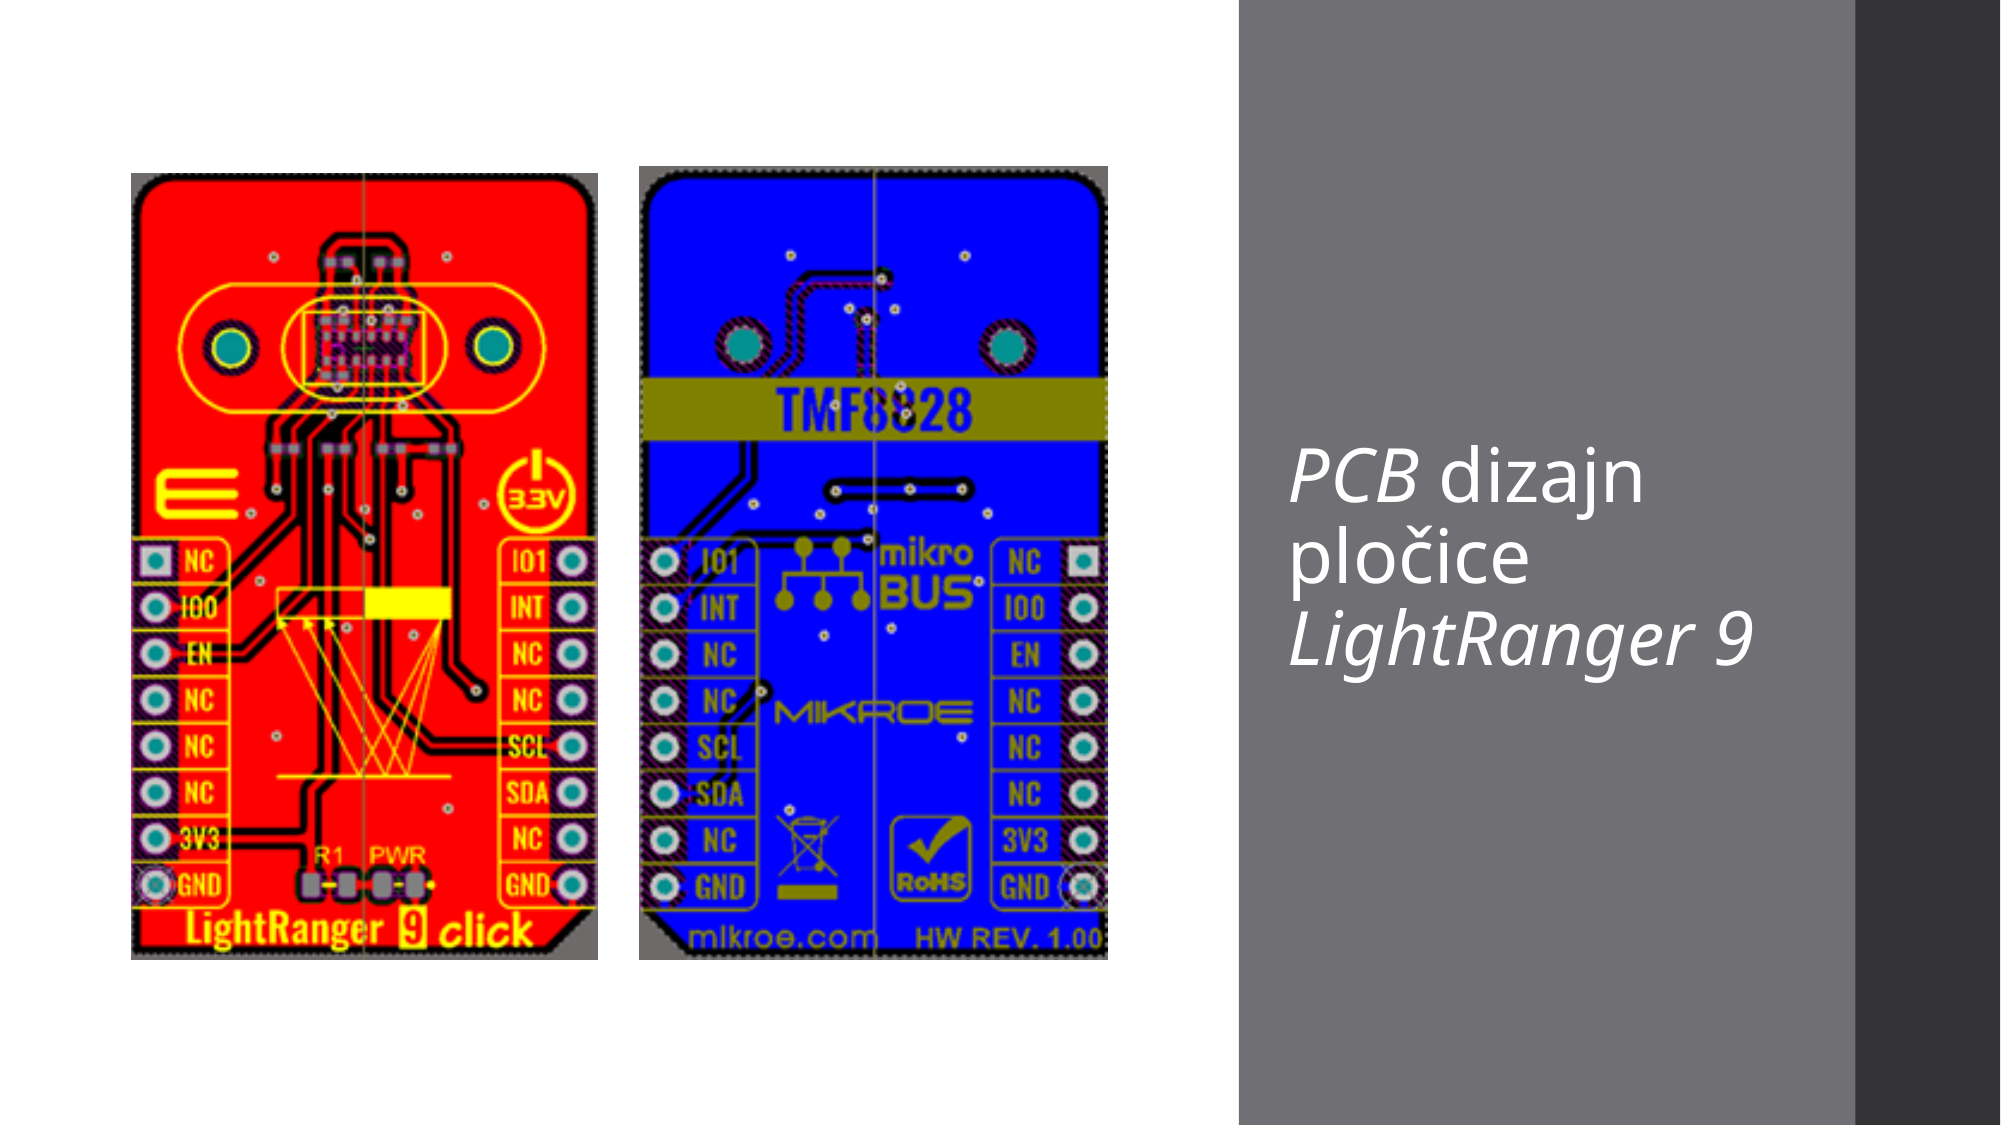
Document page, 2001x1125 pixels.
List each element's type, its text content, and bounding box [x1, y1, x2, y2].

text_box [131, 166, 1108, 960]
text_box [1238, 0, 1856, 1125]
title PCB dizajn pločice LightRanger 9 [1272, 131, 1800, 988]
